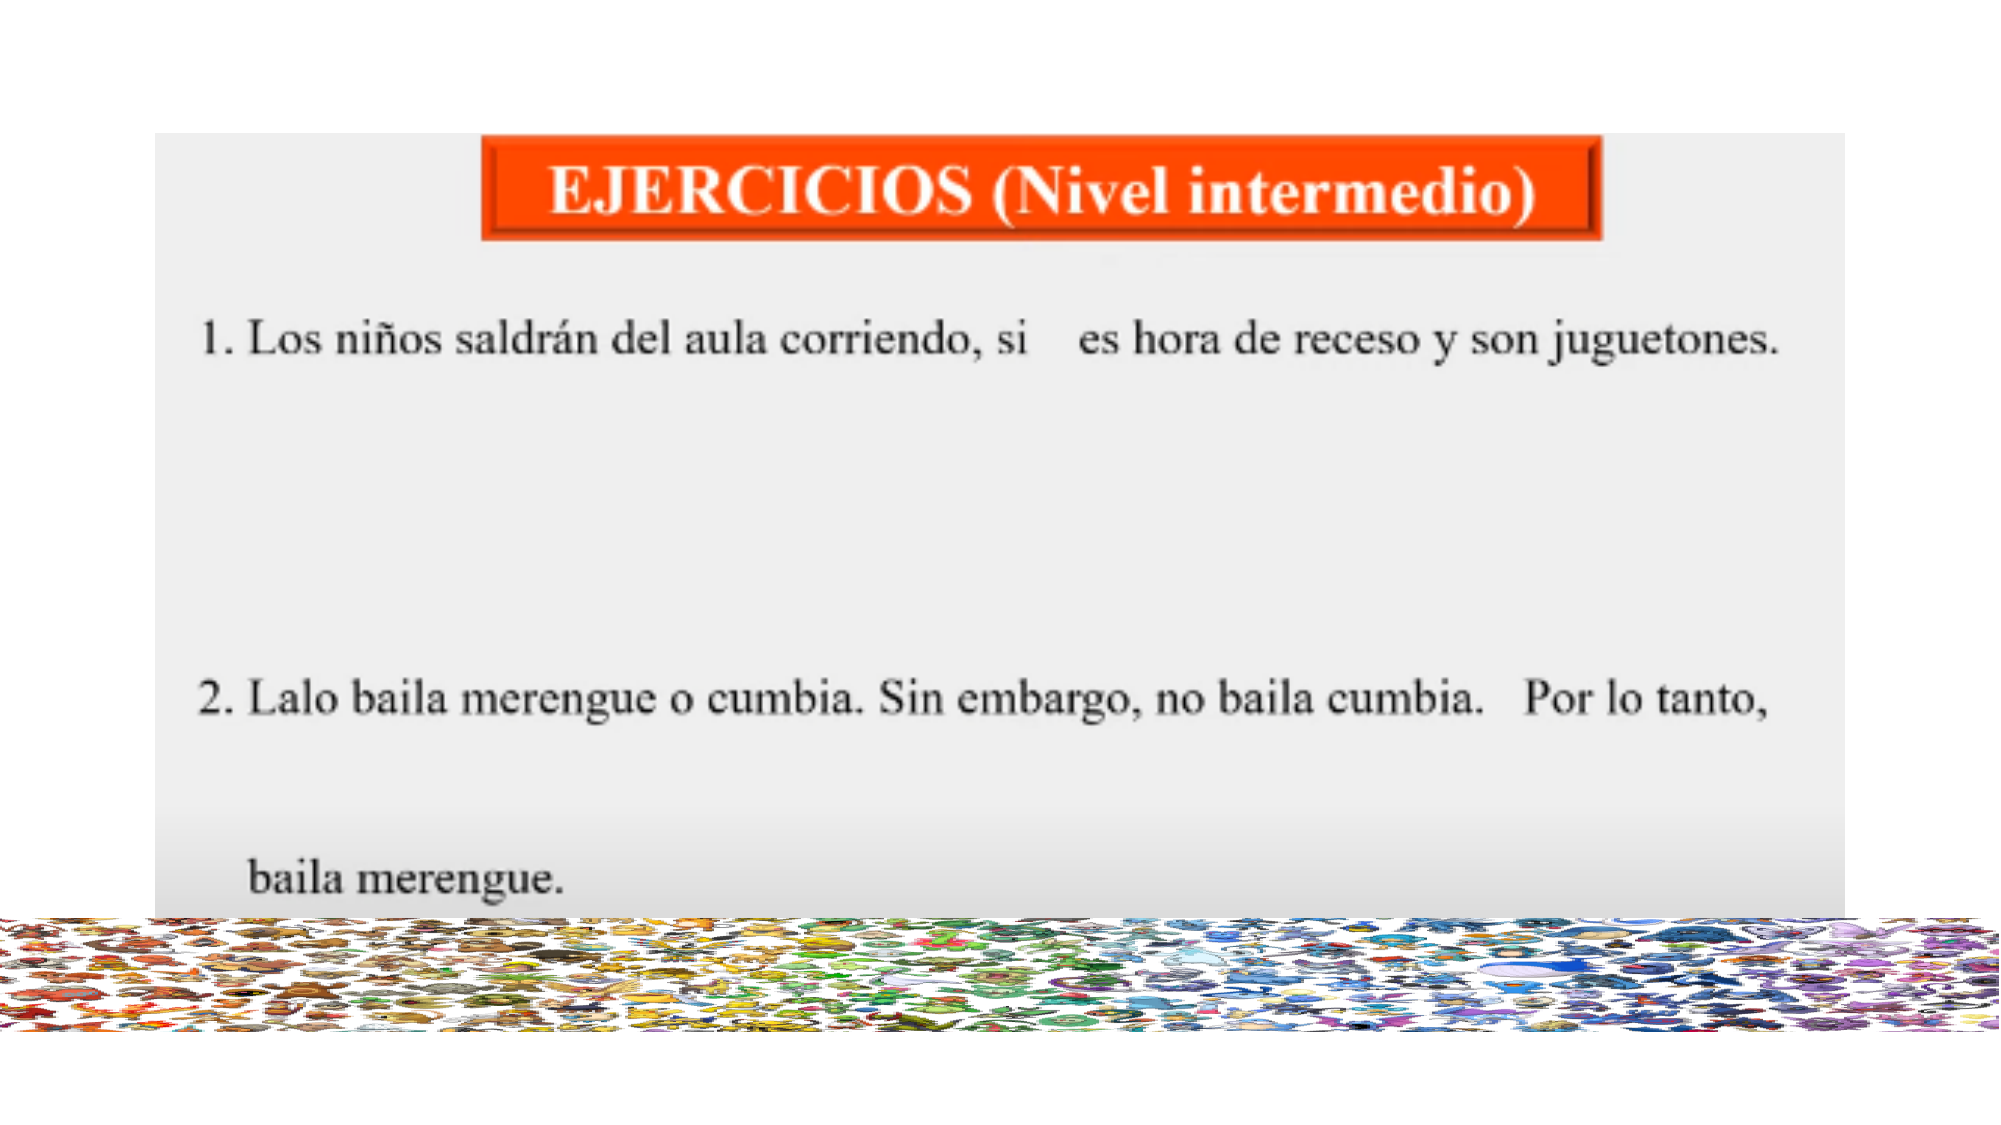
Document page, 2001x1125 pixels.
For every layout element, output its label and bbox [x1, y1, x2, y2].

picture [0, 133, 1999, 1032]
